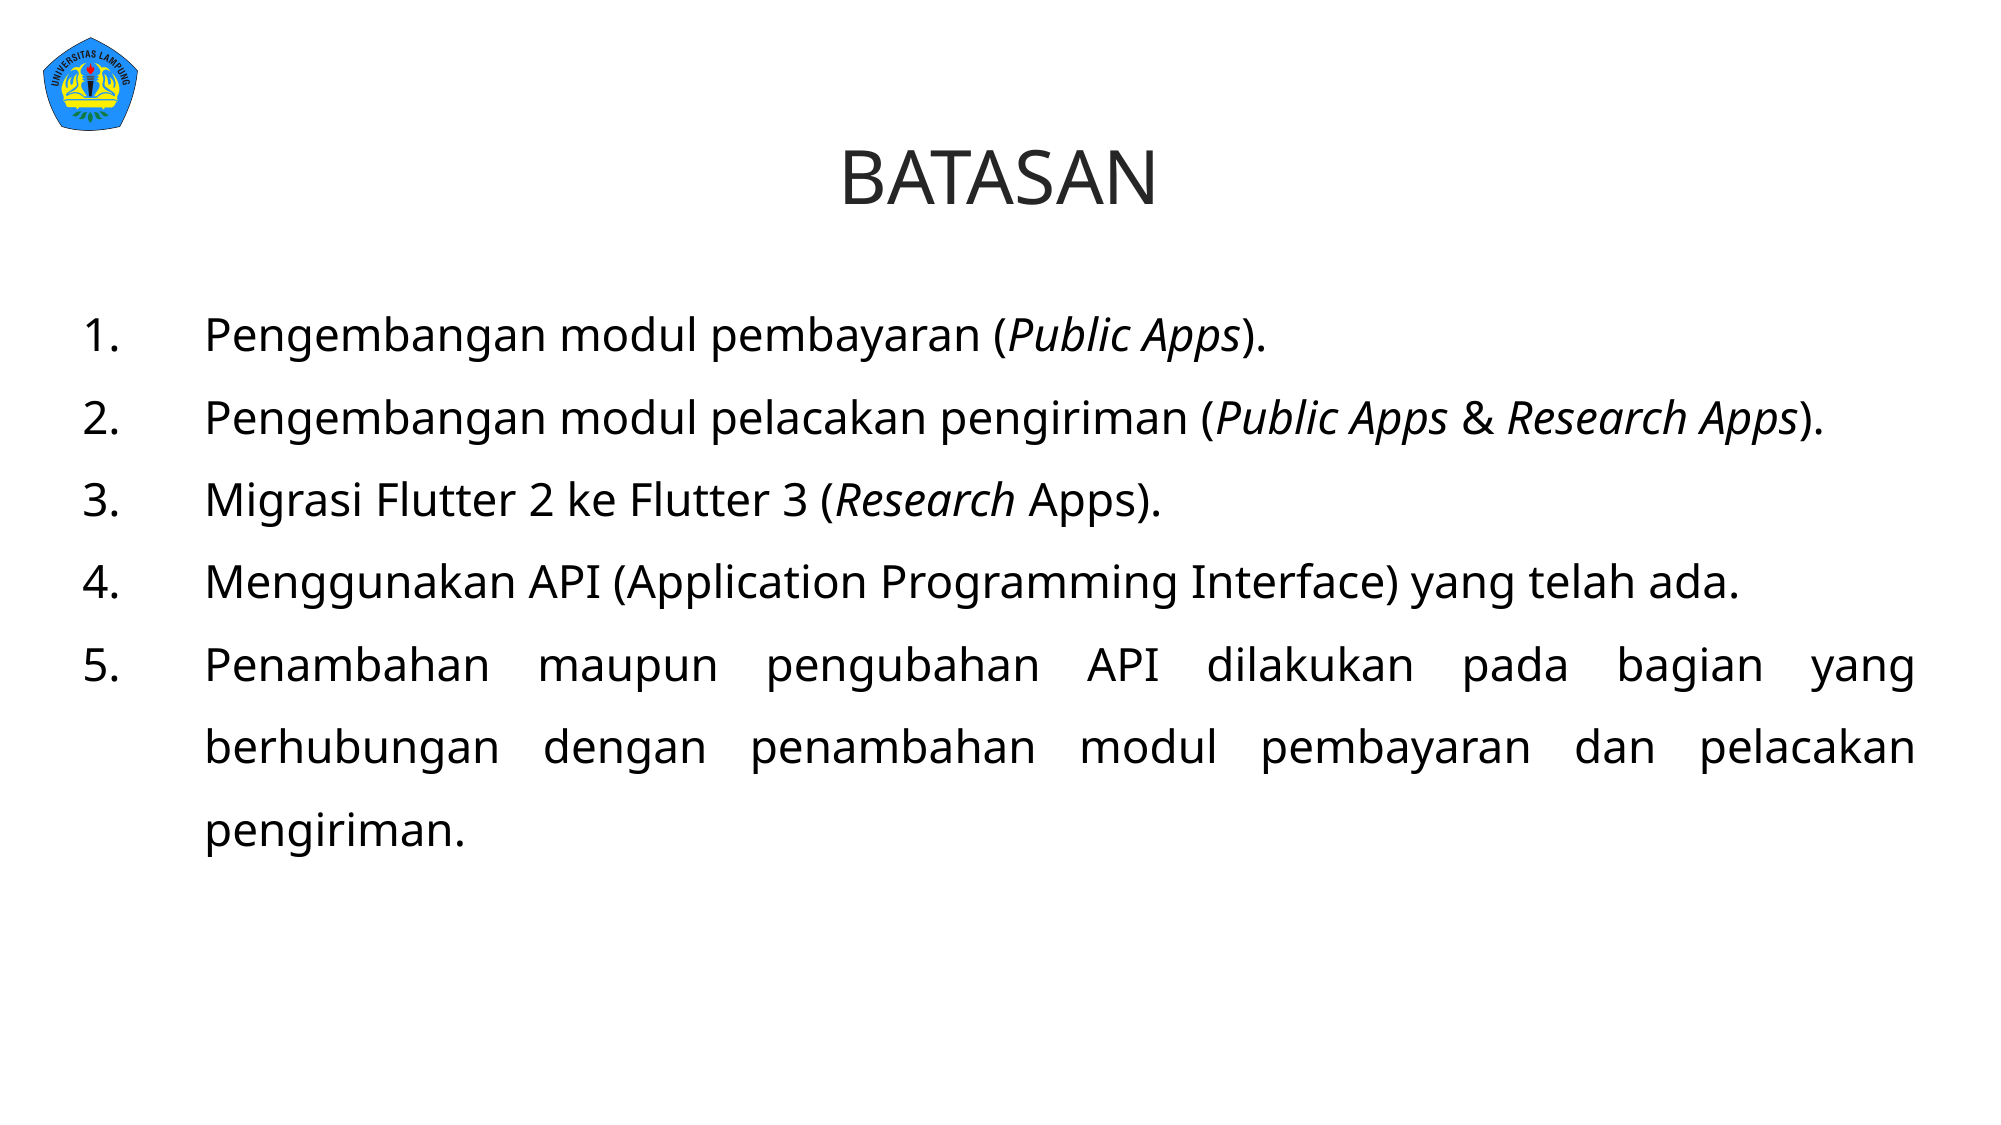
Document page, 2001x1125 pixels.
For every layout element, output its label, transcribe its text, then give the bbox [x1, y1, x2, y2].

picture [43, 37, 138, 131]
text_box BATASAN [615, 124, 1385, 237]
text_box Pengembangan modul pembayaran (Public Apps). Pengembangan modul pelacakan pengiriman (Public Apps & Research Apps). Migrasi Flutter 2 ke Flutter 3 (Research Apps). Menggunakan API (Application Programming Interface) yang telah ada. Penambahan maupun pengubahan API dilakukan pada bagian yang berhubungan dengan penambahan modul pembayaran dan pelacakan pengiriman. [67, 270, 1933, 863]
